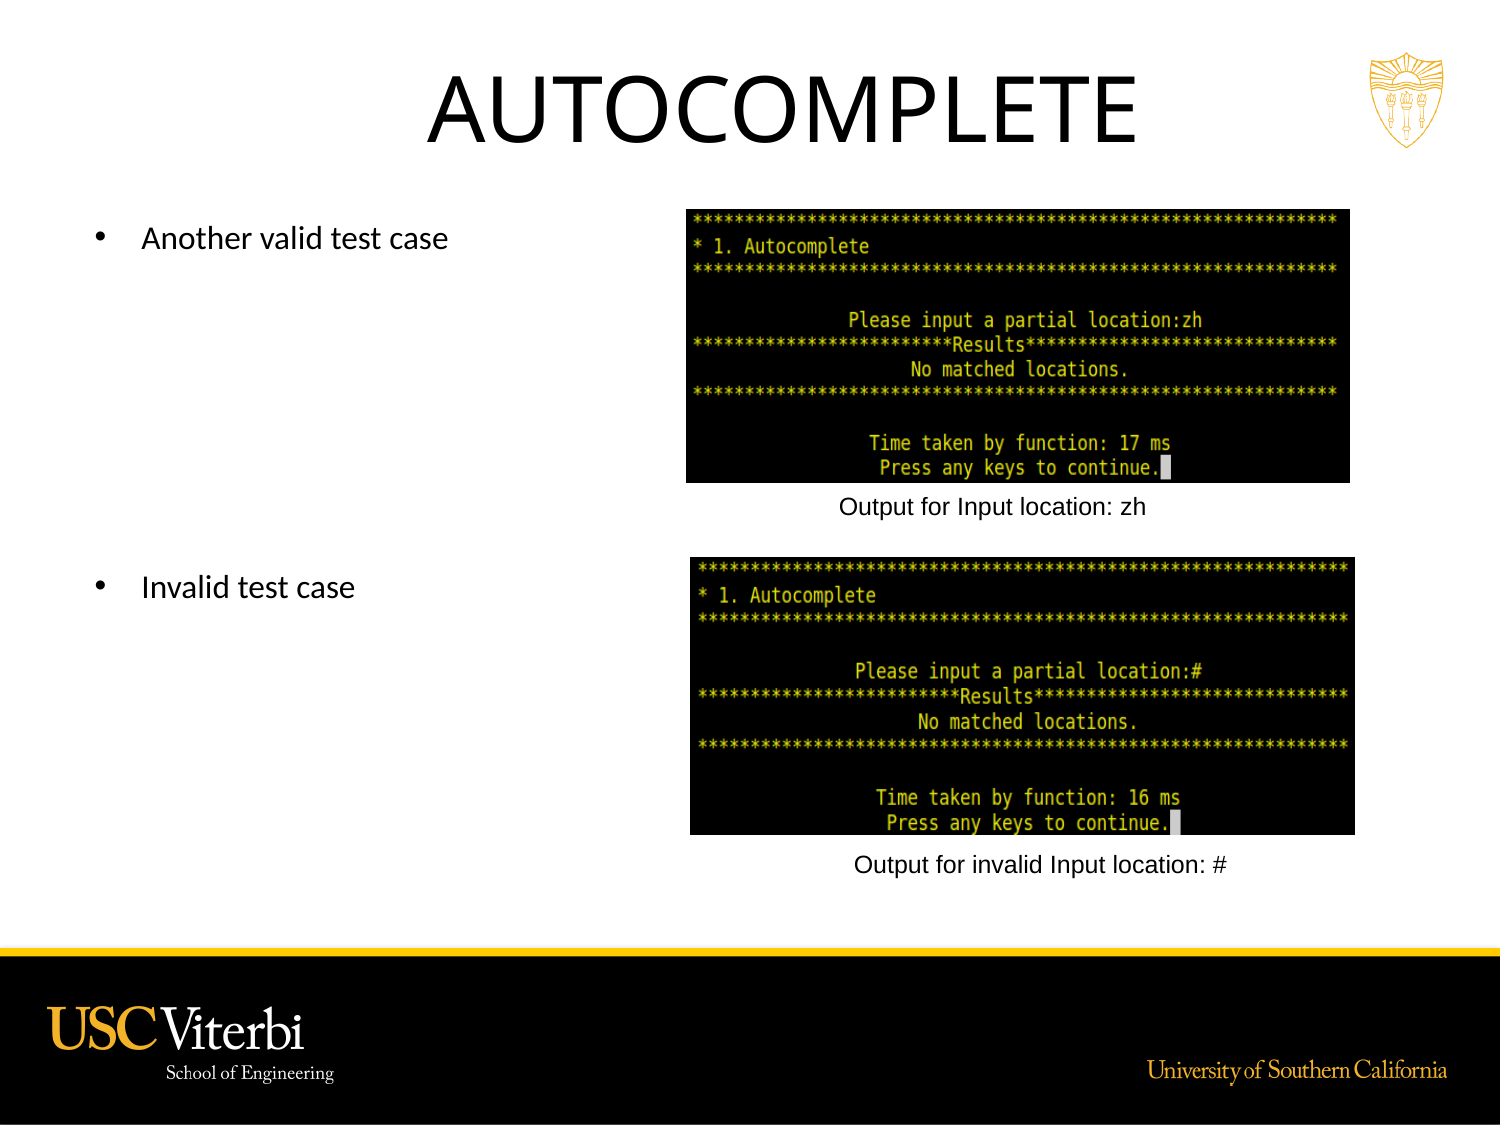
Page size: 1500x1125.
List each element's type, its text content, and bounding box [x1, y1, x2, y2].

picture [1147, 1059, 1447, 1086]
text_box AUTOCOMPLETE [81, 14, 1488, 210]
picture [686, 209, 1351, 483]
text_box Invalid test case [79, 557, 688, 613]
text_box Output for invalid Input location: # [839, 844, 1260, 913]
picture [689, 557, 1355, 835]
text_box Another valid test case [79, 209, 684, 264]
picture [47, 1006, 334, 1084]
text_box Output for Input location: zh [824, 491, 1245, 554]
